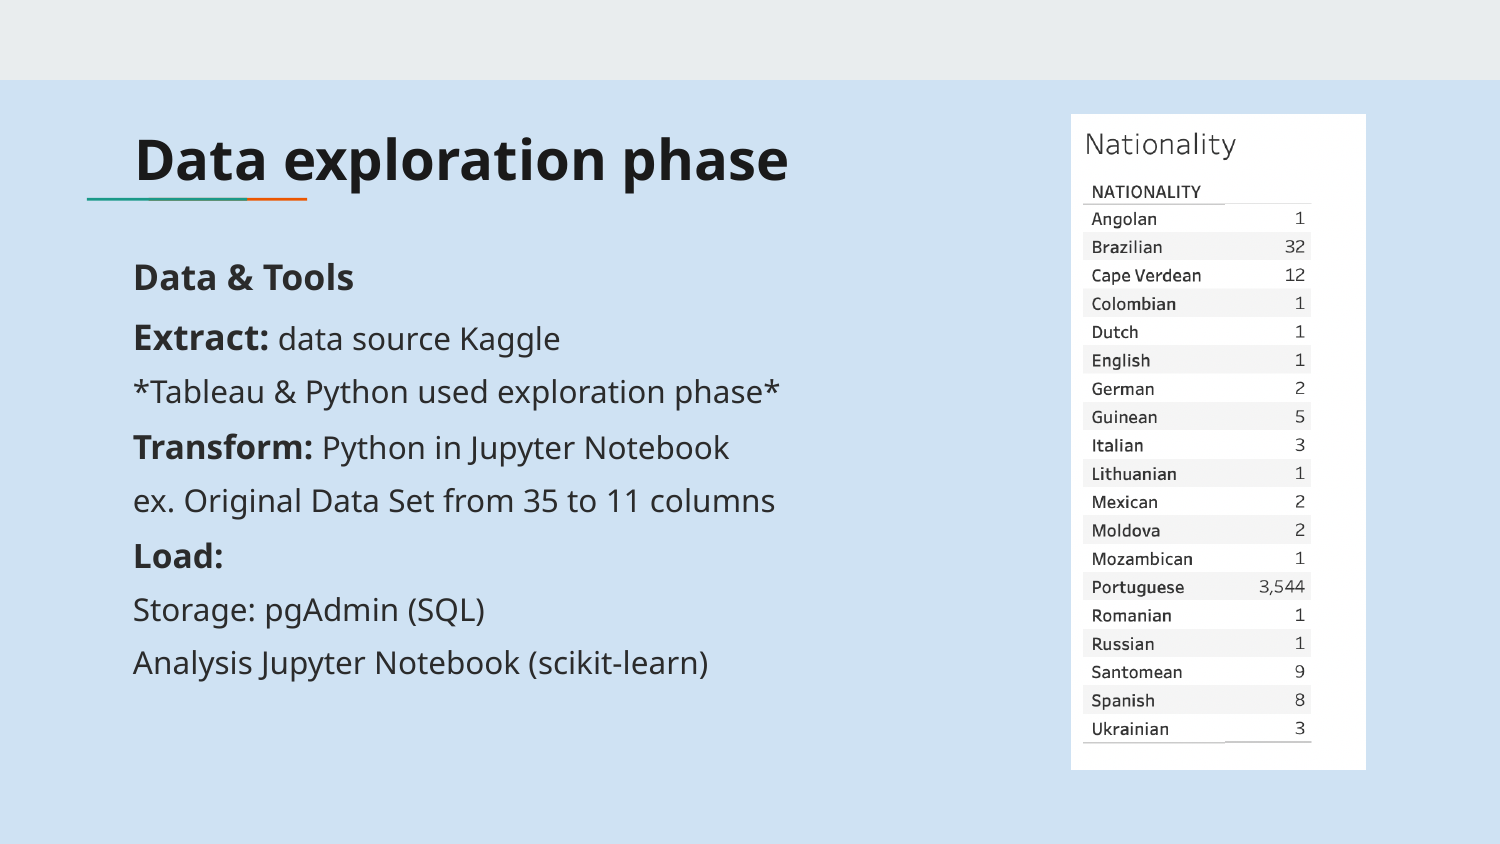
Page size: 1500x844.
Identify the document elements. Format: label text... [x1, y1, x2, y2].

picture [1071, 113, 1366, 770]
list Data & Tools Extract: data source Kaggle *Tableau & Python used exploration phase* Transform: Python in Jupyter Notebook ex. Original Data Set from 35 to 11 columns Load: Storage: pgAdmin (SQL) Analysis Jupyter Notebook (scikit-learn) [117, 222, 903, 716]
title Data exploration phase [119, 108, 1381, 197]
